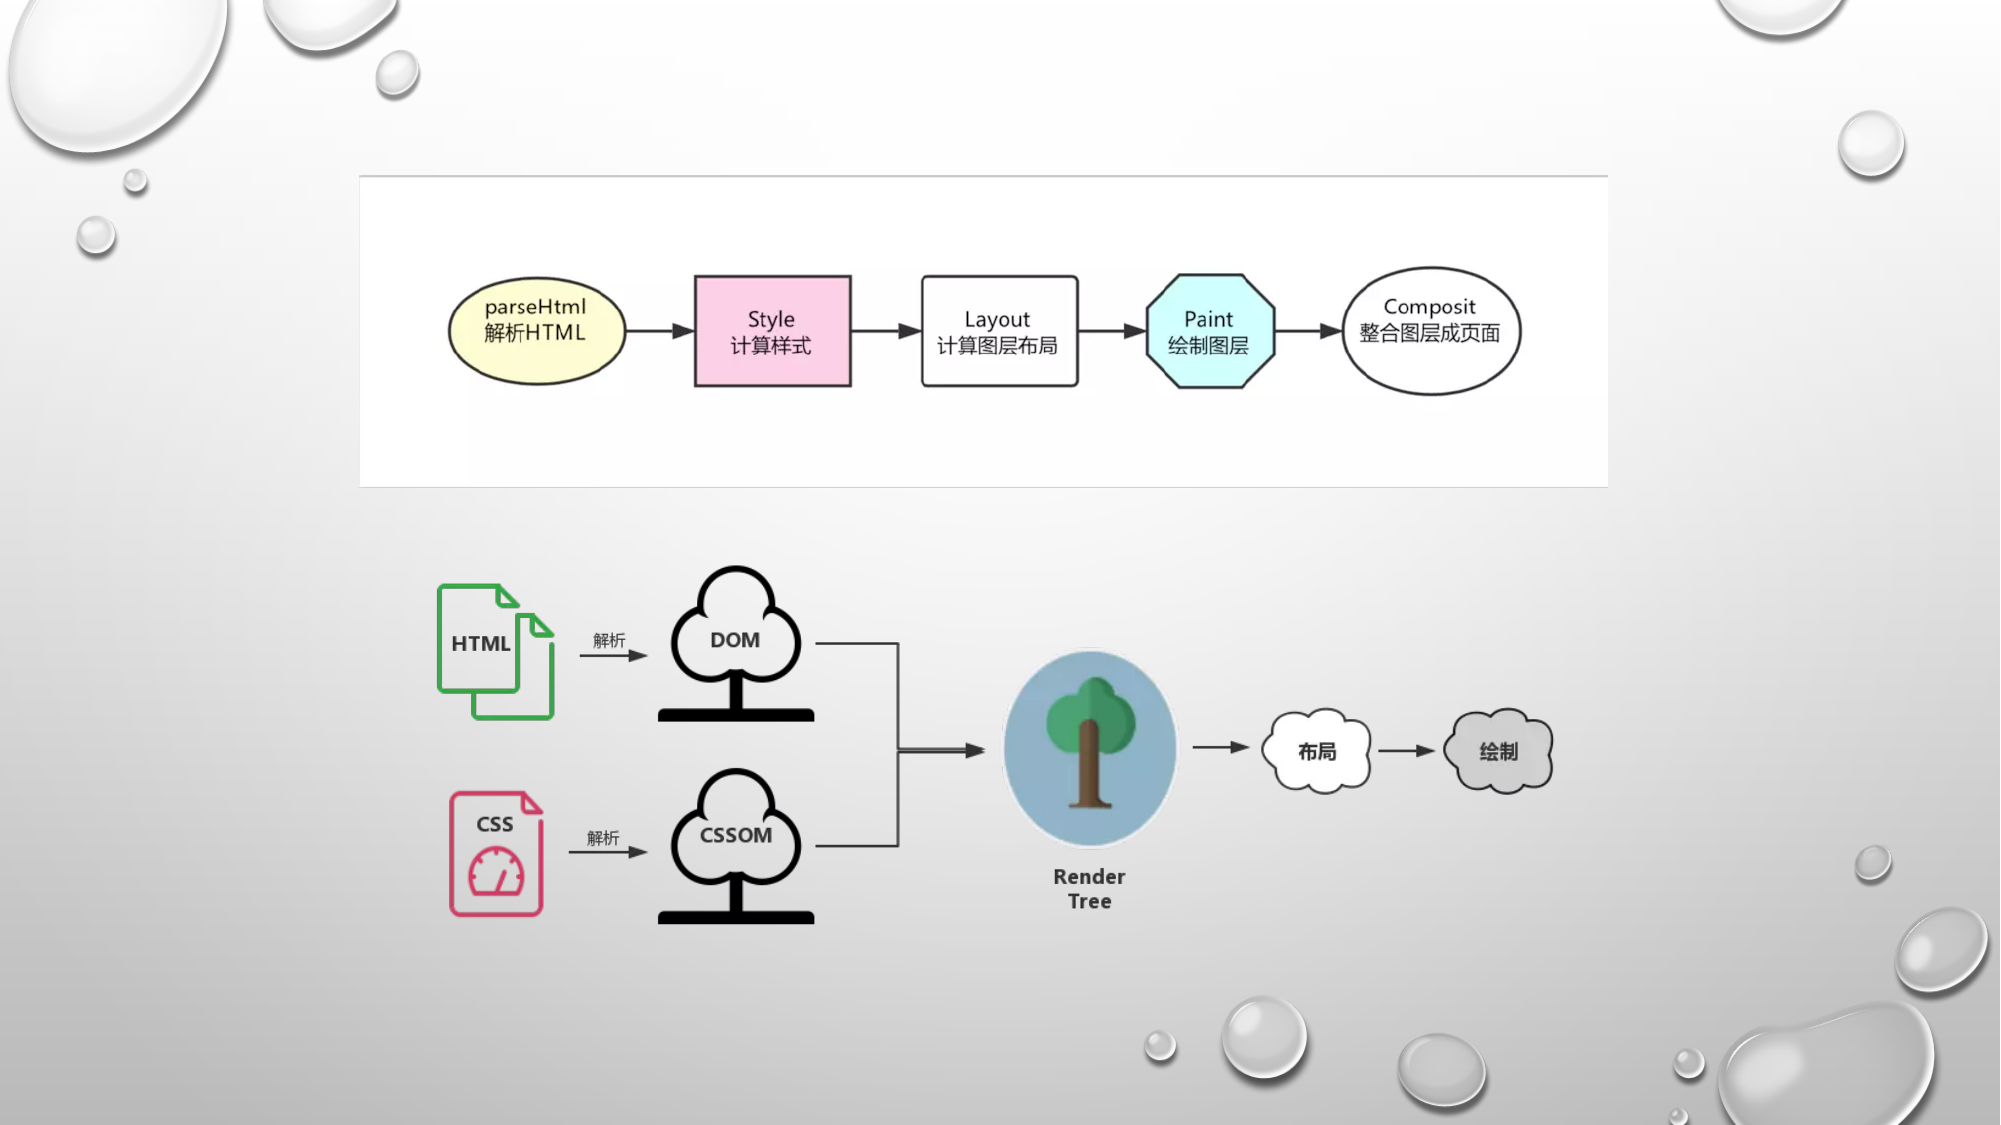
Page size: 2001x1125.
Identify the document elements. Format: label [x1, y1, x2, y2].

list [359, 175, 1608, 488]
picture [0, 0, 2000, 1125]
